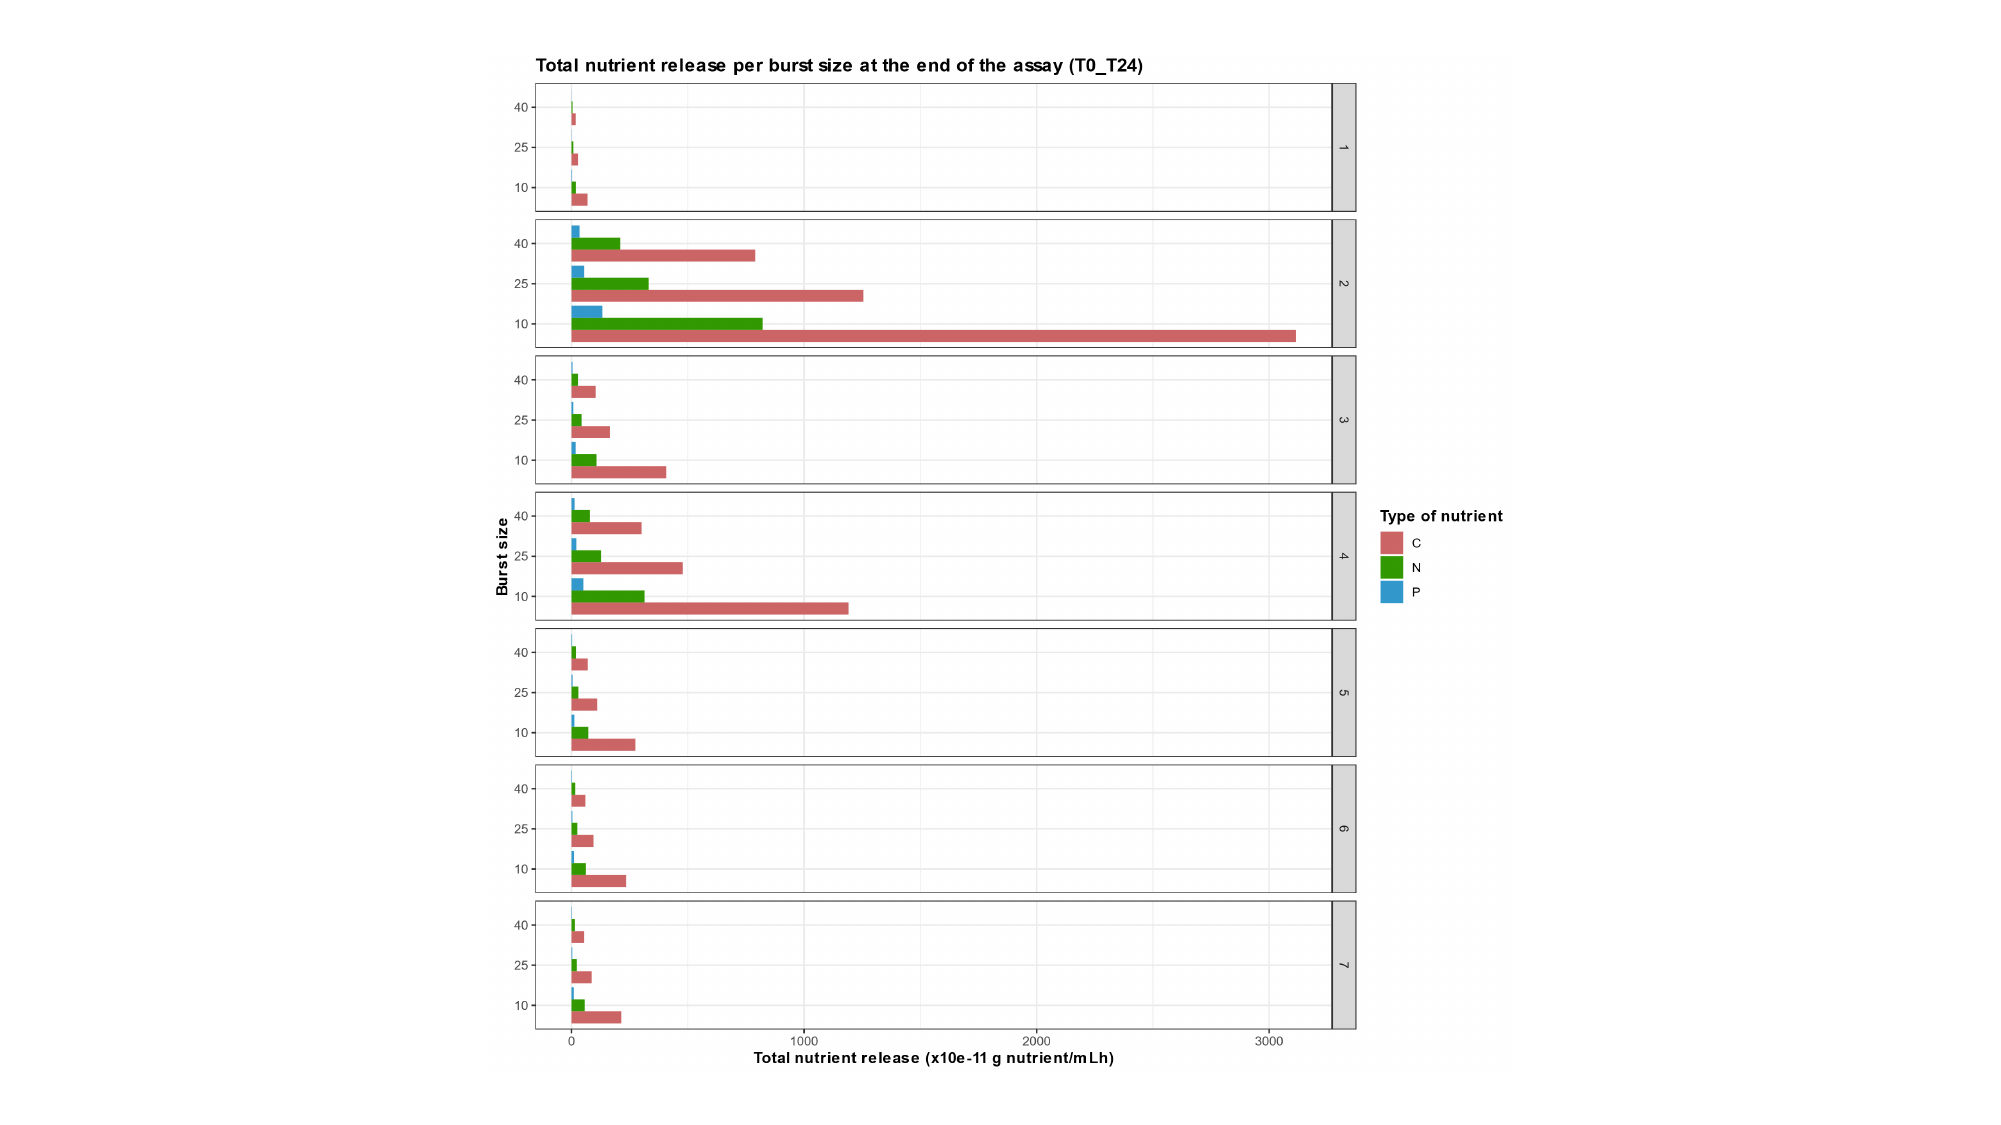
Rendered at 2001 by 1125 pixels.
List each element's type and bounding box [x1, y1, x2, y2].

list [488, 50, 1512, 1075]
